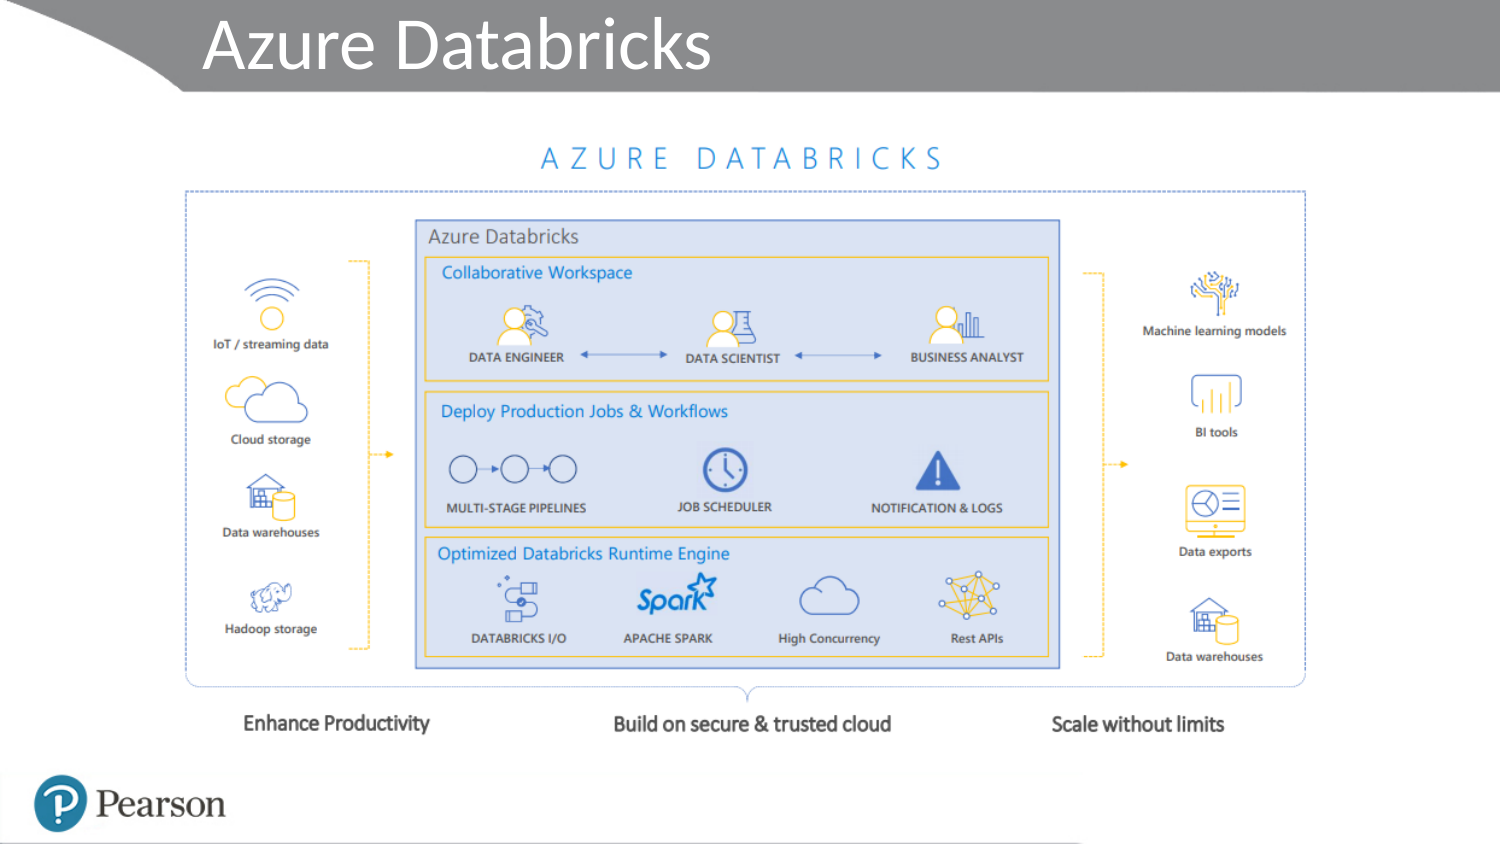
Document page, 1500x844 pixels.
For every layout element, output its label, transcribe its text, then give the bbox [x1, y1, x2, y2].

picture [0, 0, 1500, 844]
title Azure Databricks [187, 0, 1426, 79]
